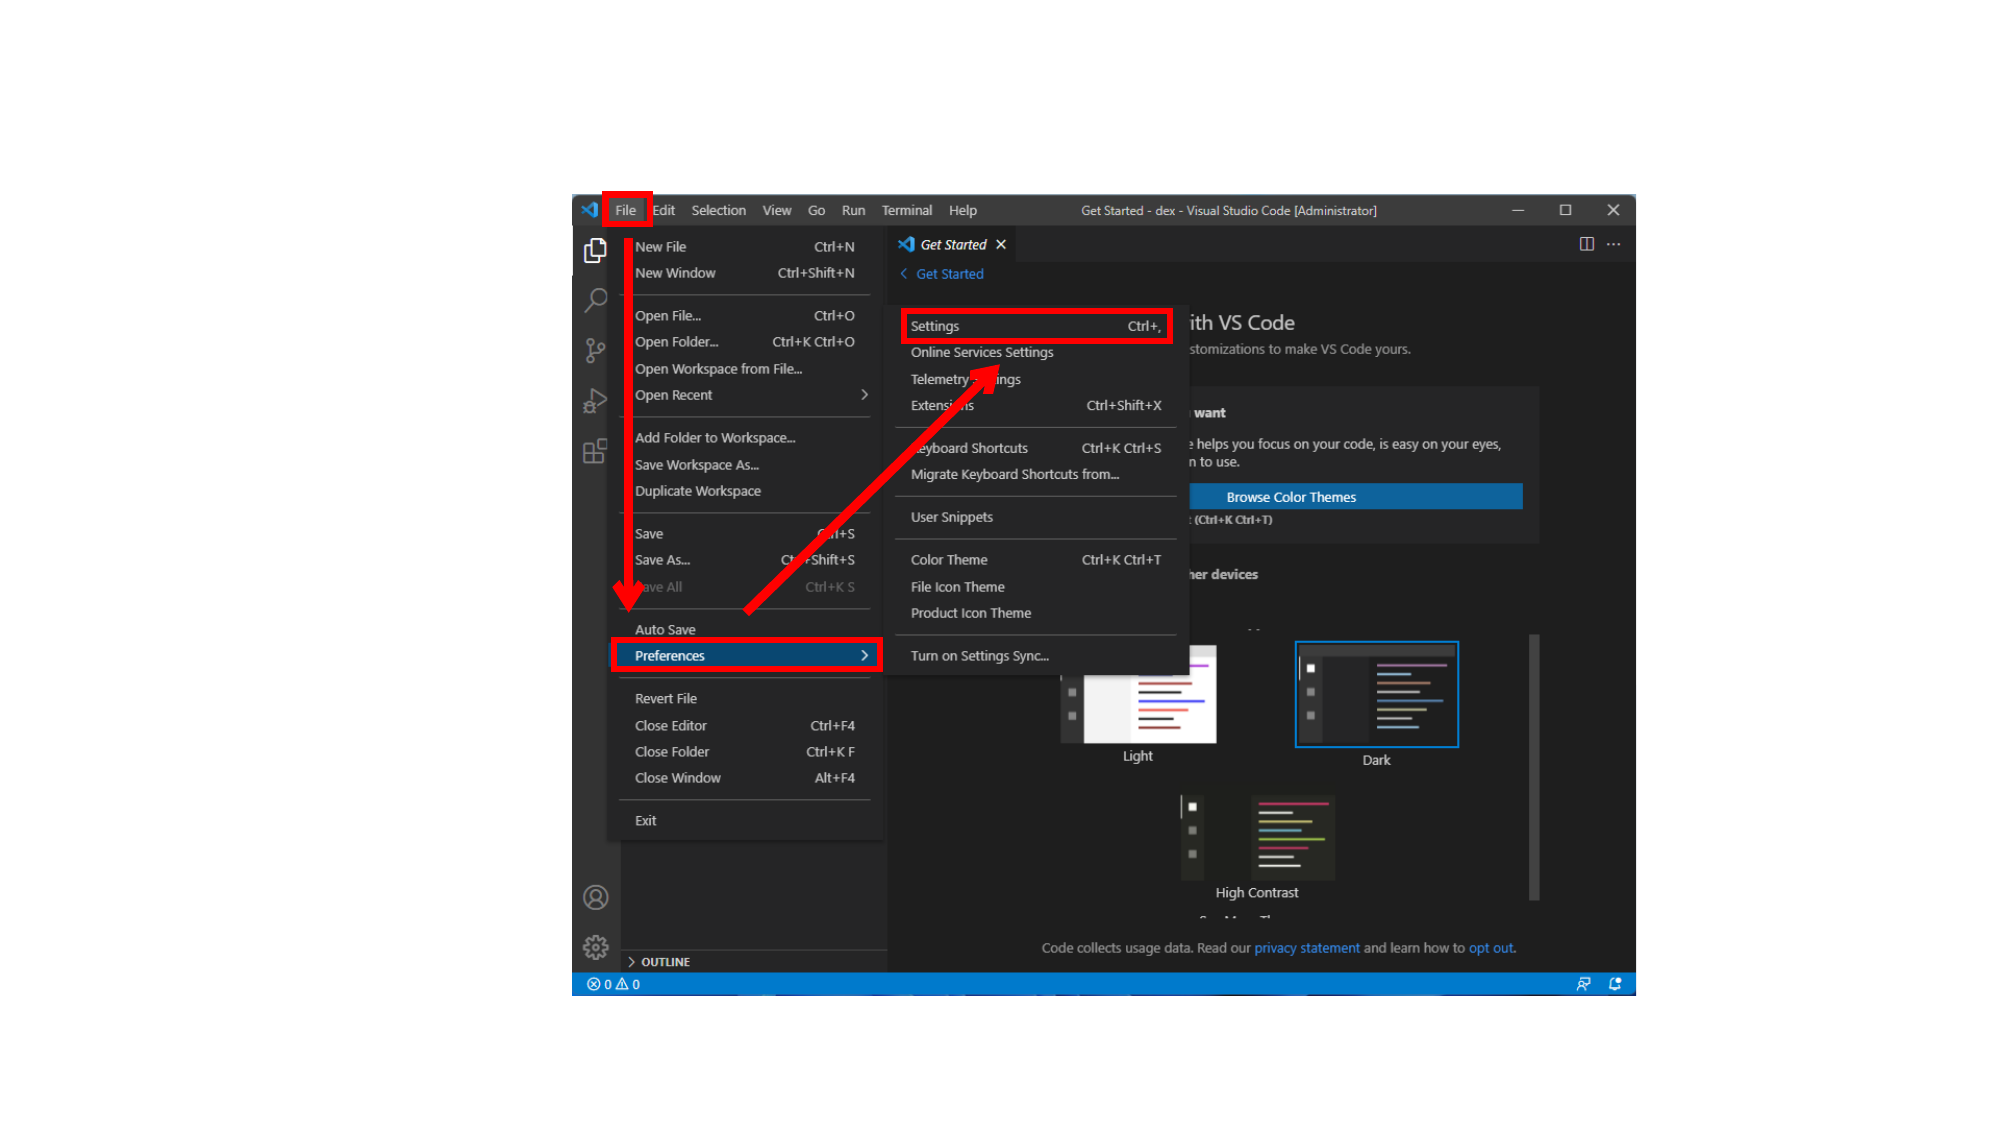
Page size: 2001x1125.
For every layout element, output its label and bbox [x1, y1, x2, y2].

picture [572, 194, 1637, 996]
text_box [745, 364, 1000, 613]
